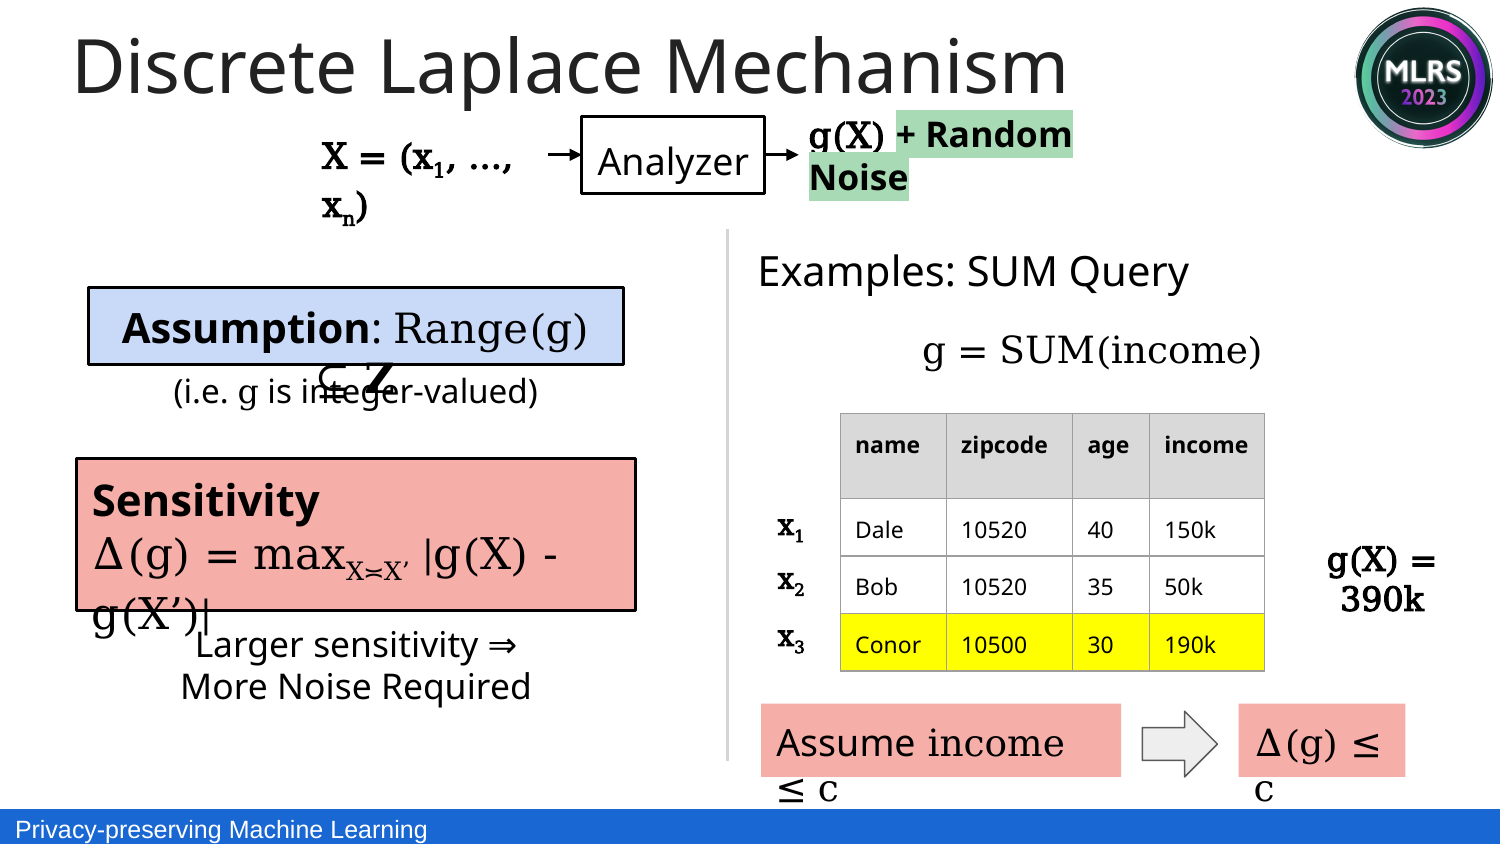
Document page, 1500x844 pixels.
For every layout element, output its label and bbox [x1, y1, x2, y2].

text_box [76, 458, 636, 684]
picture [1371, 22, 1493, 149]
table_header [947, 414, 1072, 498]
table_cell [841, 557, 946, 613]
table_cell [841, 499, 946, 555]
table_cell [947, 557, 1072, 613]
text_box [1142, 711, 1218, 777]
table_cell [841, 614, 946, 670]
text_box [88, 287, 624, 433]
text_box [1275, 522, 1488, 633]
text_box [778, 311, 1409, 387]
text_box [55, 3, 1467, 245]
text_box [753, 490, 829, 672]
text_box [1238, 703, 1406, 777]
table_header [841, 414, 946, 498]
table_header [1150, 414, 1264, 498]
table_cell [1150, 614, 1264, 670]
table_cell [1150, 557, 1264, 613]
text_box [742, 229, 1372, 307]
table_cell [1073, 499, 1149, 555]
table_header [1073, 414, 1149, 498]
table_cell [1150, 499, 1264, 555]
table_cell [1073, 614, 1149, 670]
text_box [761, 703, 1122, 777]
table_cell [947, 614, 1072, 670]
table_cell [947, 499, 1072, 555]
table_cell [1073, 557, 1149, 613]
